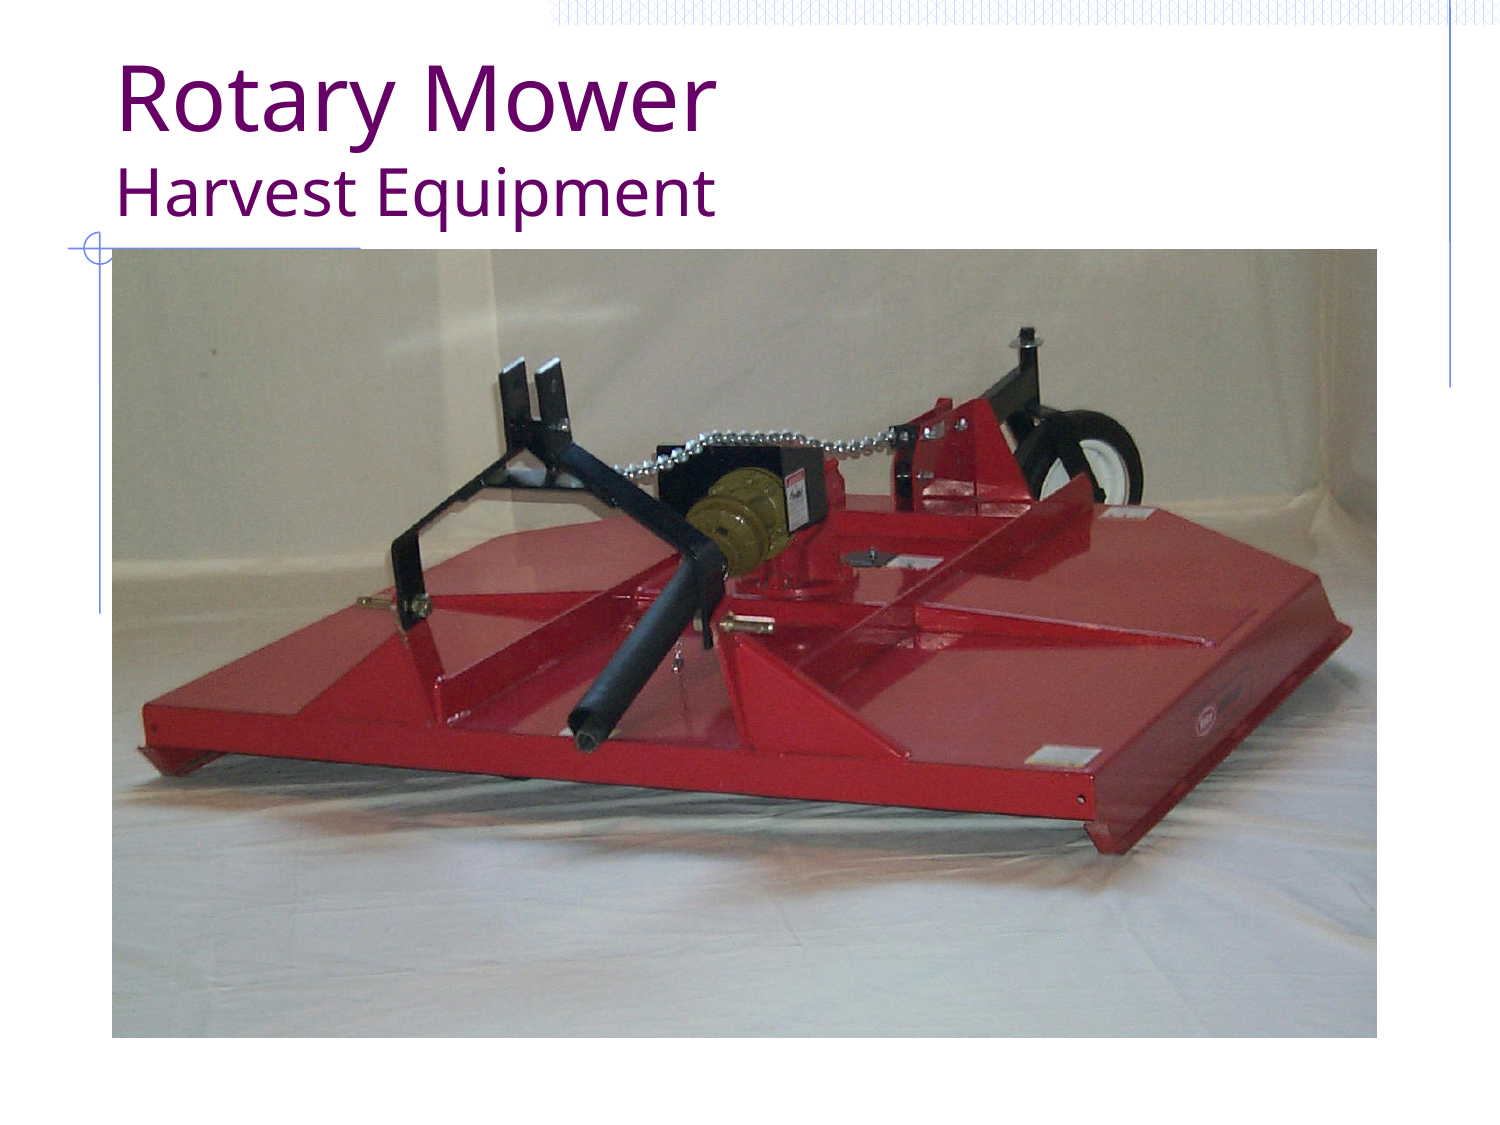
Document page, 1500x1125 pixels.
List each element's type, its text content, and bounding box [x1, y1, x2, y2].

title Rotary Mower Harvest Equipment [99, 50, 1375, 238]
picture [112, 249, 1377, 1038]
